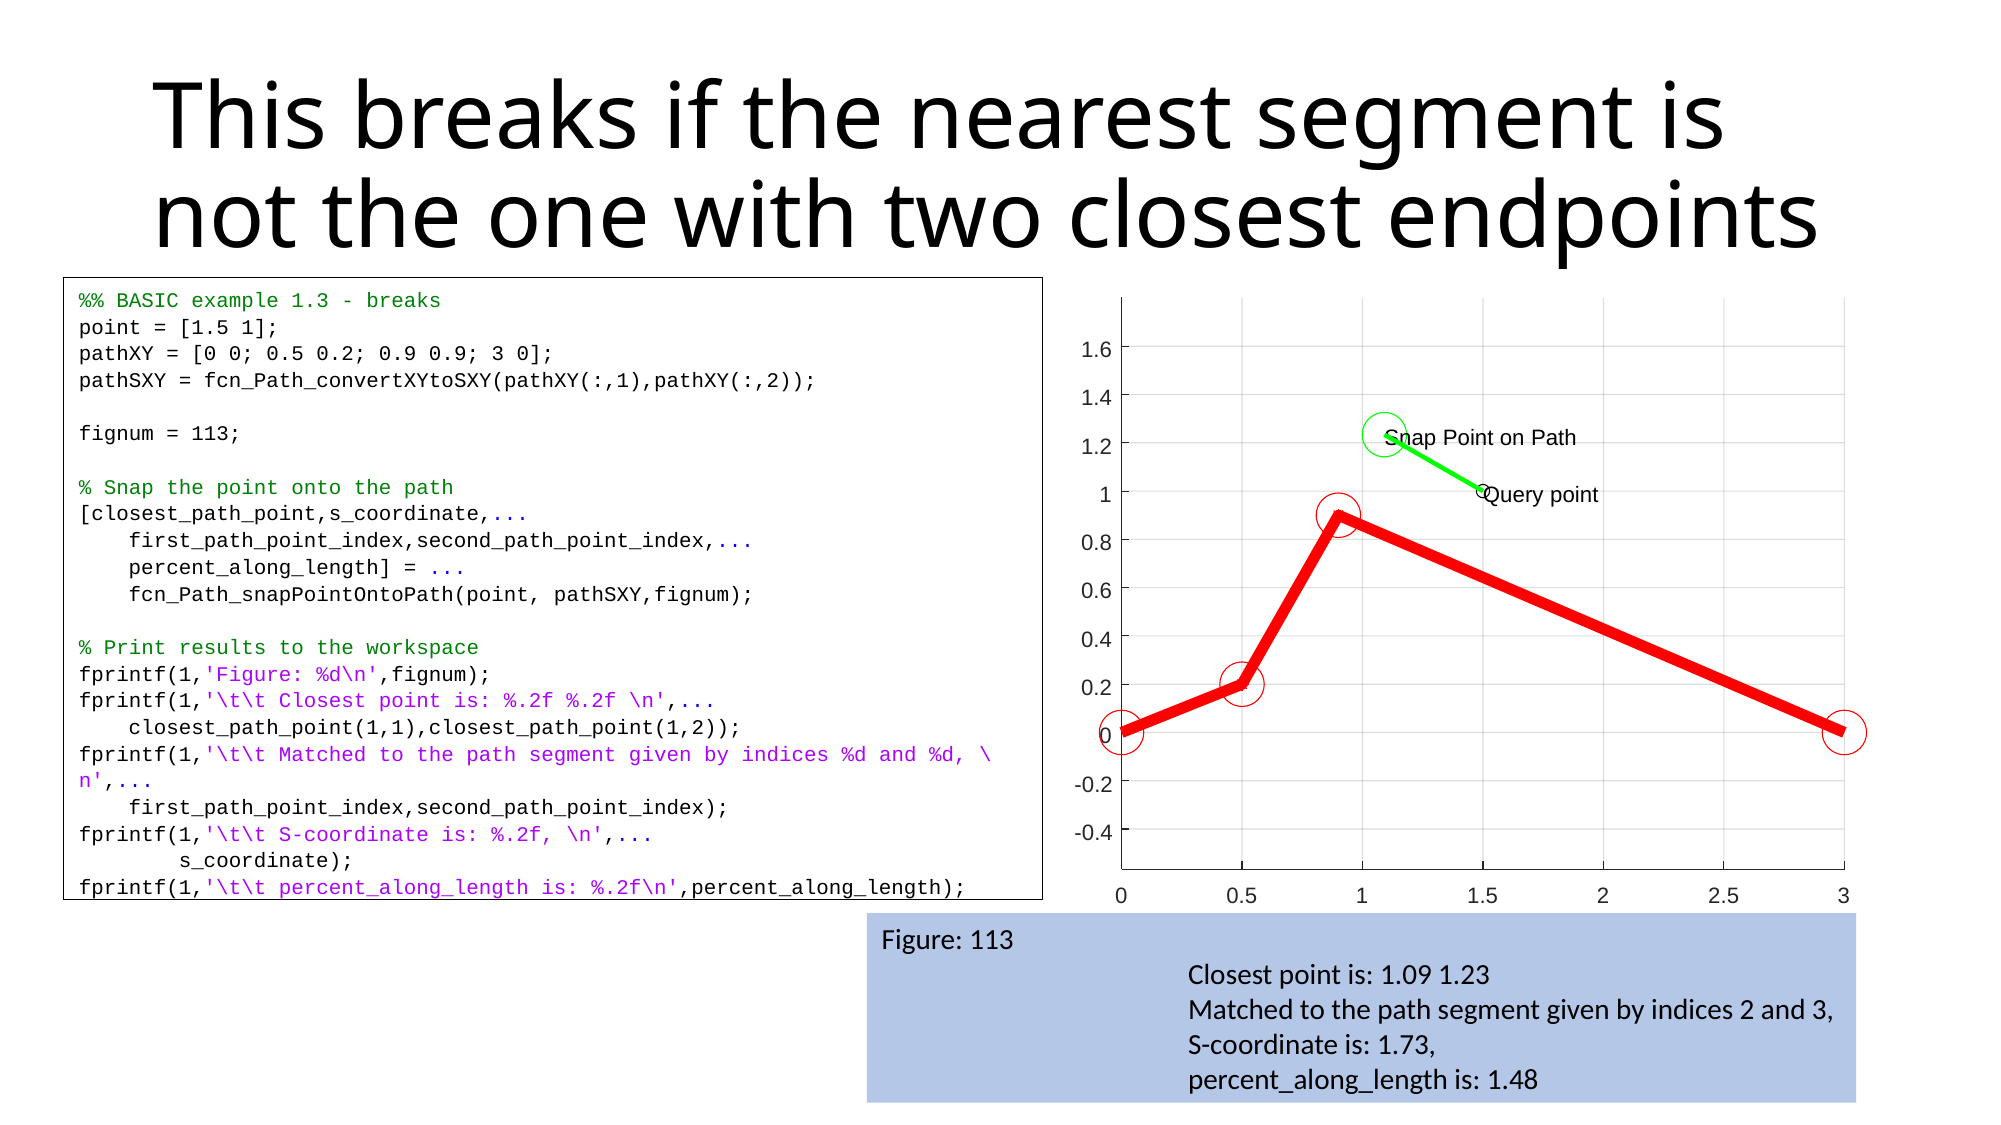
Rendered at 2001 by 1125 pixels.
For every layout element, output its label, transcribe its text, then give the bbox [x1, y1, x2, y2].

title This breaks if the nearest segment is not the one with two closest endpoints [137, 59, 1863, 277]
text_box %% BASIC example 1.3 - breaks point = [1.5 1]; pathXY = [0 0; 0.5 0.2; 0.9 0.9; 3 0]; pathSXY = fcn_Path_convertXYtoSXY(pathXY(:,1),pathXY(:,2)); fignum = 113; % Snap the point onto the path [closest_path_point,s_coordinate,... first_path_point_index,second_path_point_index,... percent_along_length] = ... fcn_Path_snapPointOntoPath(point, pathSXY,fignum); % Print results to the workspace fprintf(1,'Figure: %d\n',fignum); fprintf(1,'\t\t Closest point is: %.2f %.2f \n',... closest_path_point(1,1),closest_path_point(1,2)); fprintf(1,'\t\t Matched to the path segment given by indices %d and %d, \n',... first_path_point_index,second_path_point_index); fprintf(1,'\t\t S-coordinate is: %.2f, \n',... s_coordinate); fprintf(1,'\t\t percent_along_length is: %.2f\n',percent_along_length); [63, 277, 999, 900]
picture [999, 245, 1932, 945]
text_box Figure: 113 Closest point is: 1.09 1.23 Matched to the path segment given by indices 2 and 3, S-coordinate is: 1.73, percent_along_length is: 1.48 [866, 913, 1857, 1103]
